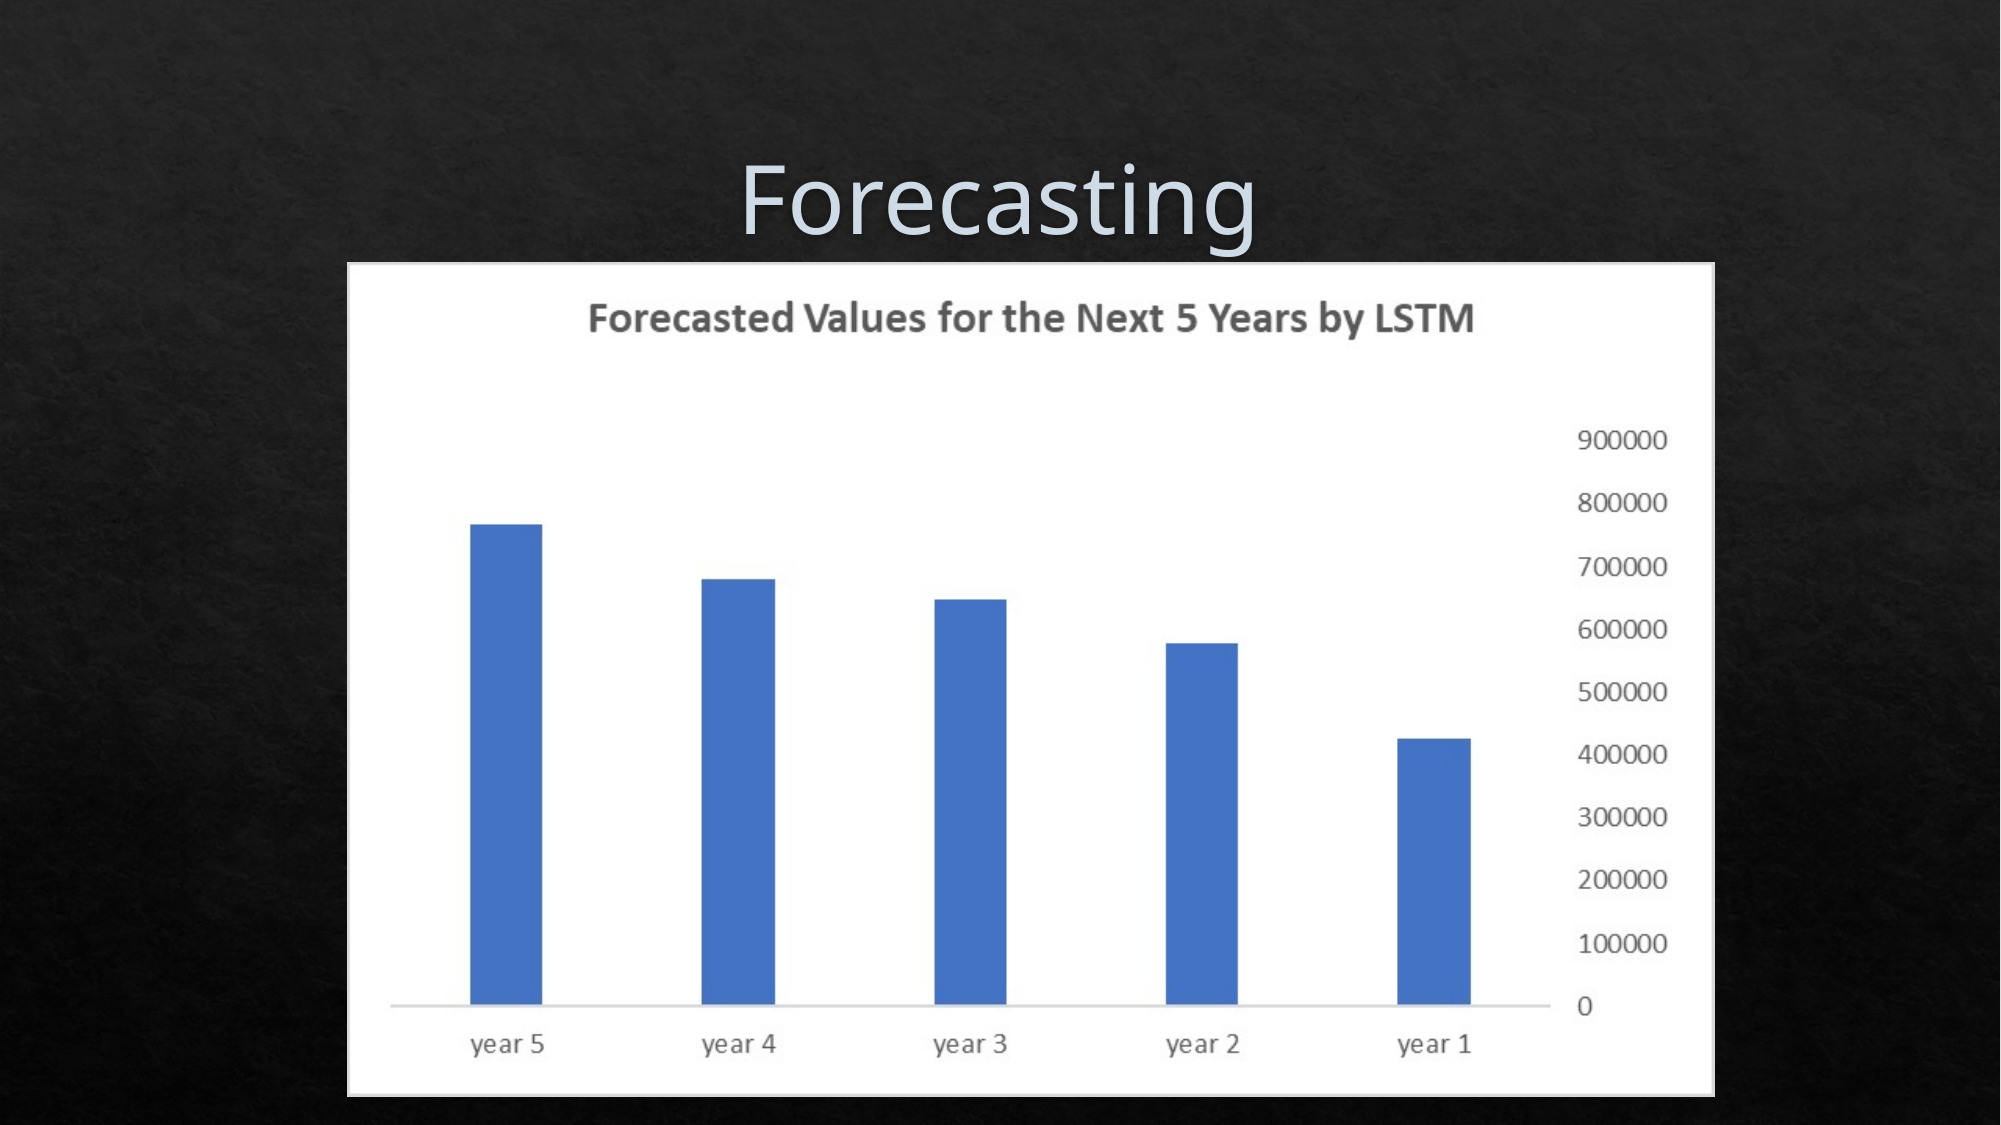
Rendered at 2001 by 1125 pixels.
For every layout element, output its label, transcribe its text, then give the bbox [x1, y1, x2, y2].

title Forecasting [149, 99, 1849, 307]
picture [347, 262, 1716, 1097]
